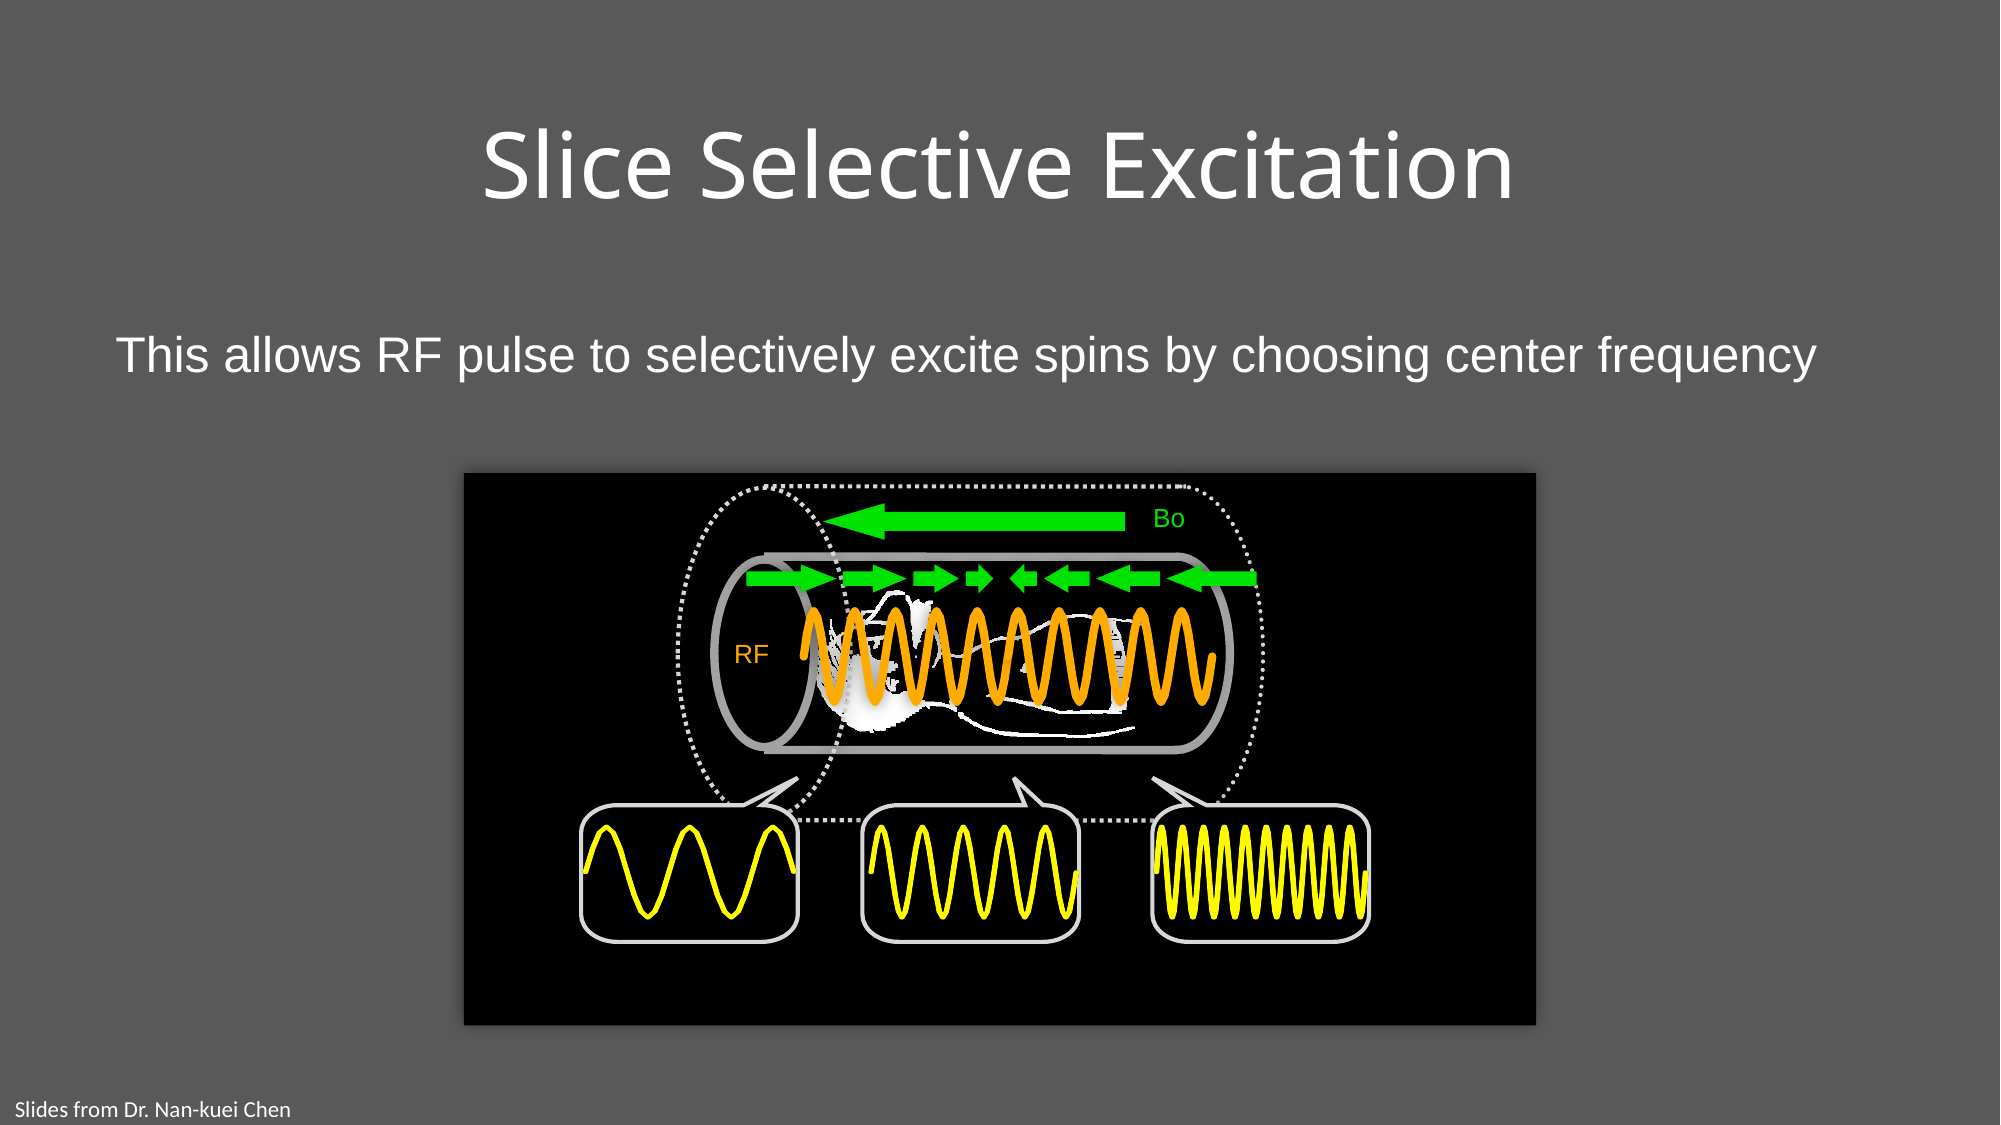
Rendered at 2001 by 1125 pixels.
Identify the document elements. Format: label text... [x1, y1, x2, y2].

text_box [463, 473, 1537, 1026]
text_box This allows RF pulse to selectively excite spins by choosing center frequency [100, 314, 2000, 450]
text_box Slides from Dr. Nan-kuei Chen [0, 1087, 309, 1125]
title Slice Selective Excitation [137, 59, 1863, 278]
